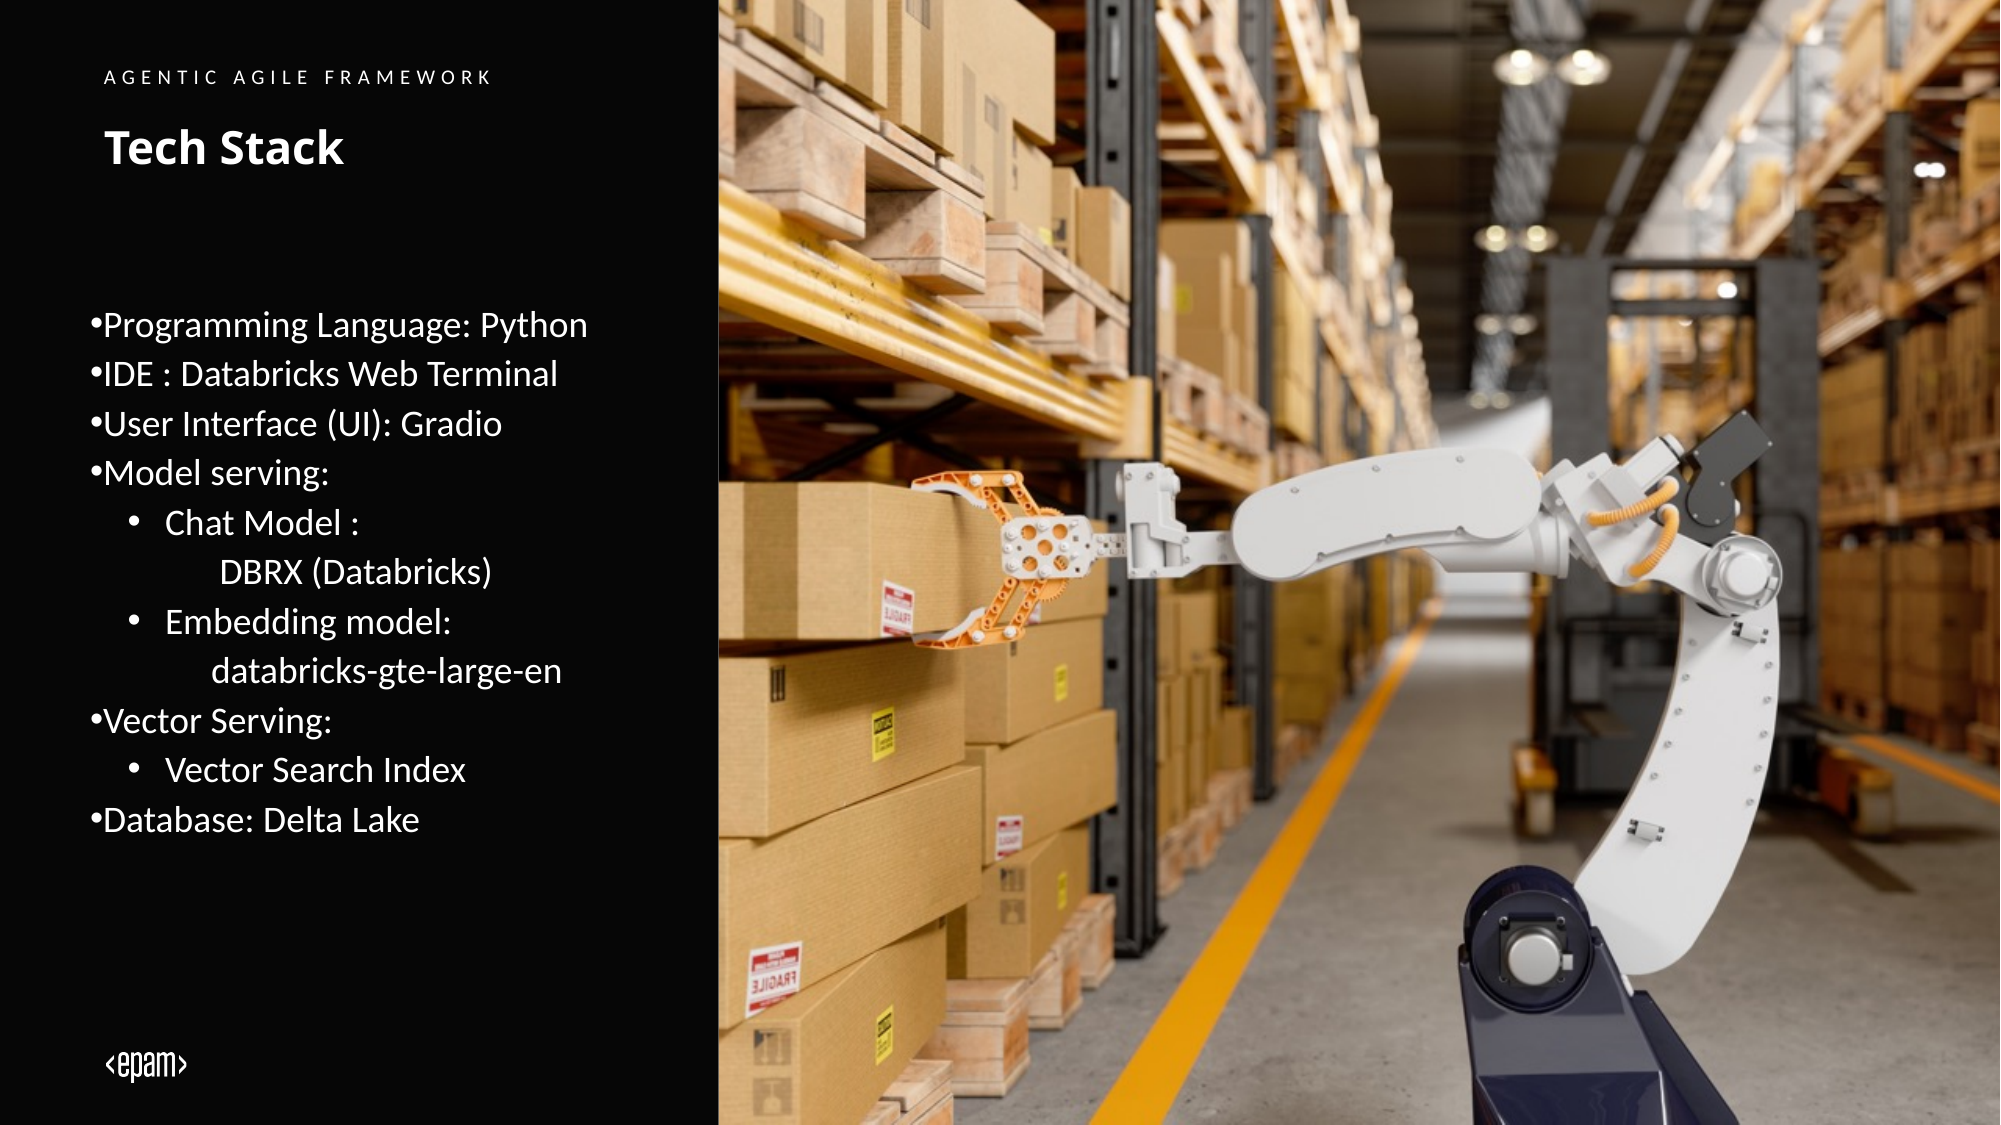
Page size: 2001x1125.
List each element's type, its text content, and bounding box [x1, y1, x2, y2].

text_box Programming Language: Python IDE : Databricks Web Terminal User Interface (UI): Gradio Model serving: Chat Model : DBRX (Databricks) Embedding model: databricks-gte-large-en Vector Serving: Vector Search Index Database: Delta Lake [75, 287, 718, 848]
list Agentic Agile Framework [103, 64, 675, 102]
picture [718, 0, 2000, 1125]
title Tech Stack [103, 118, 675, 175]
